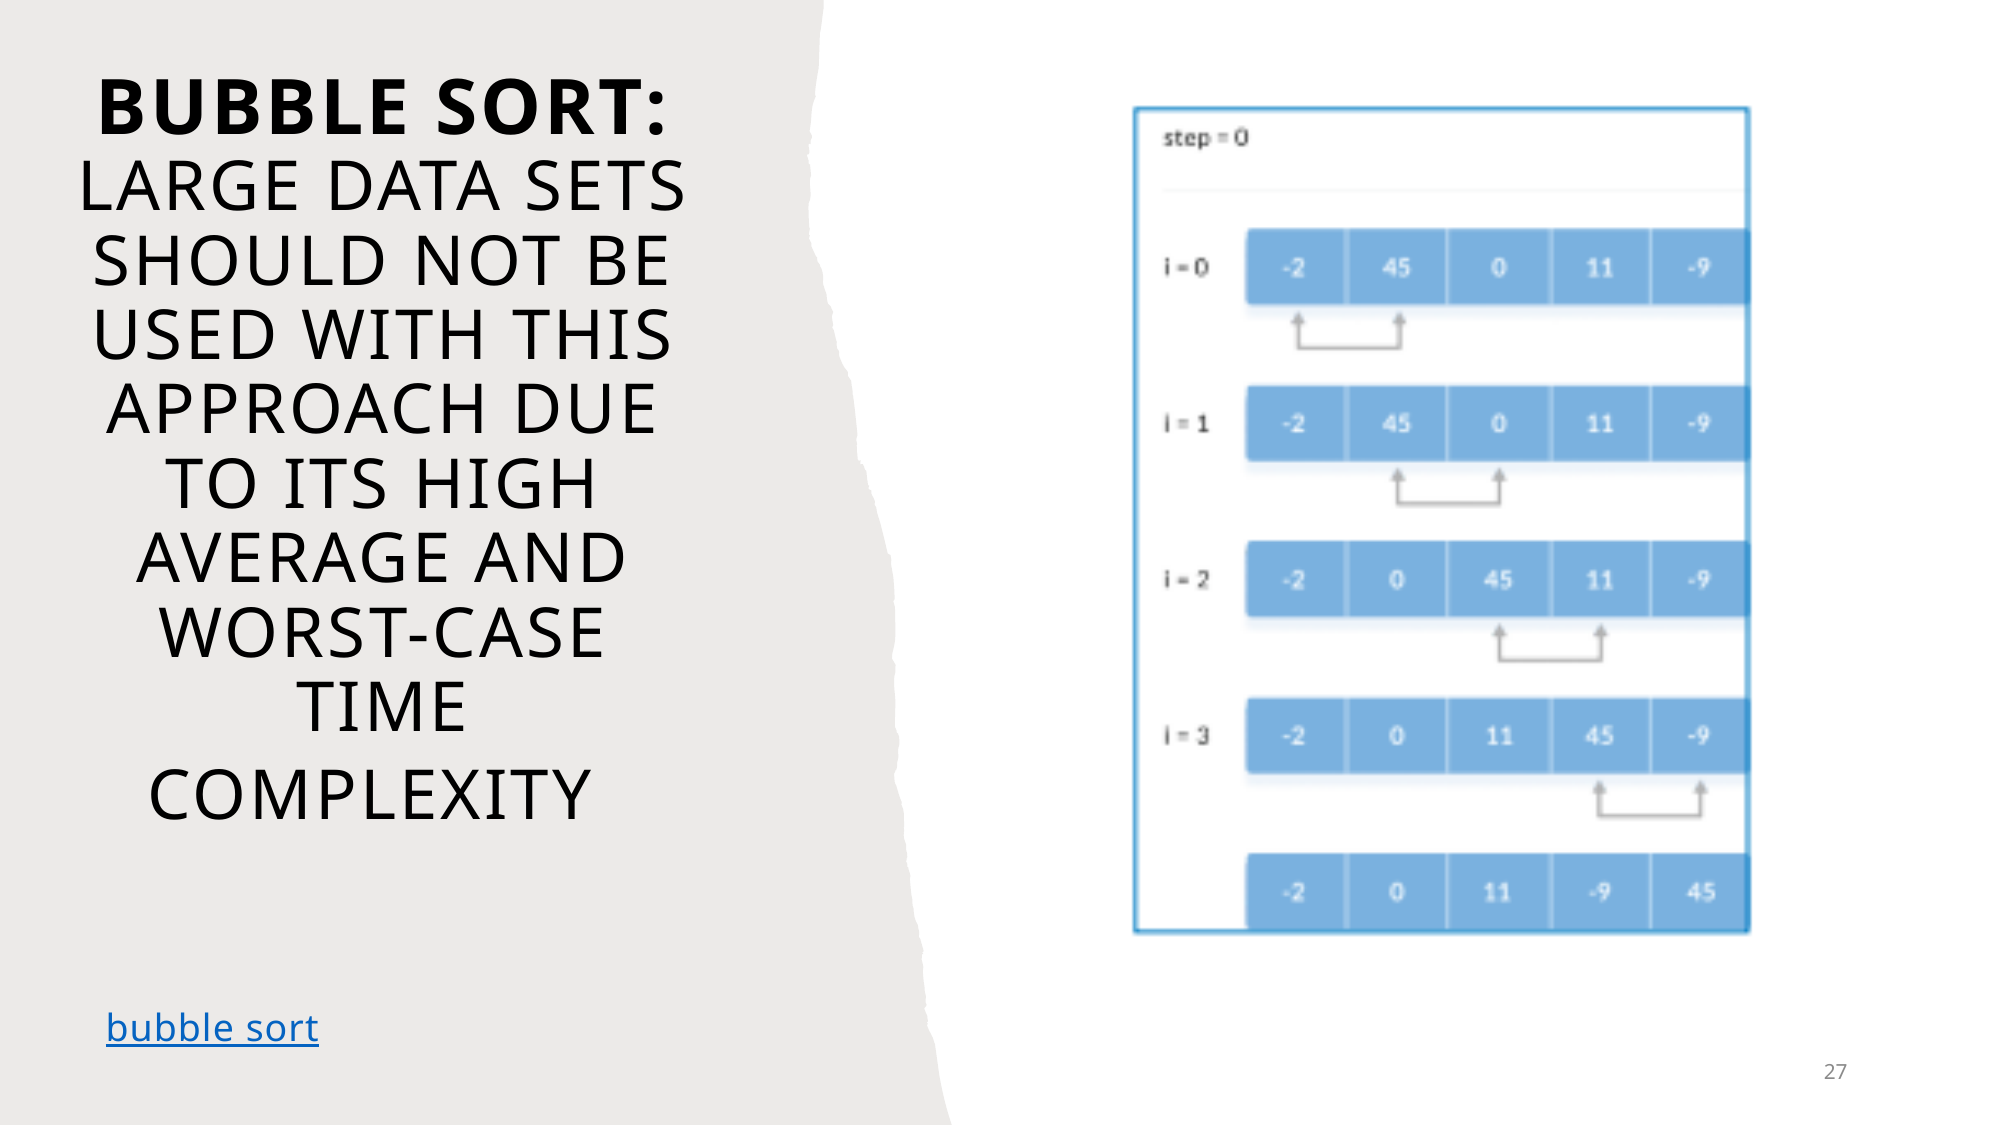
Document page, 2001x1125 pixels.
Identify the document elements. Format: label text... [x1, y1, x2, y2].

text_box [0, 0, 953, 1125]
list bubble sort [90, 996, 738, 1074]
slide_number 27 [1412, 1042, 1863, 1103]
title Bubble Sort: Large data sets should not be used with this approach due to its high average and worst-case time complexity [58, 28, 710, 979]
text_box [809, 0, 2000, 1125]
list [1078, 55, 1818, 986]
